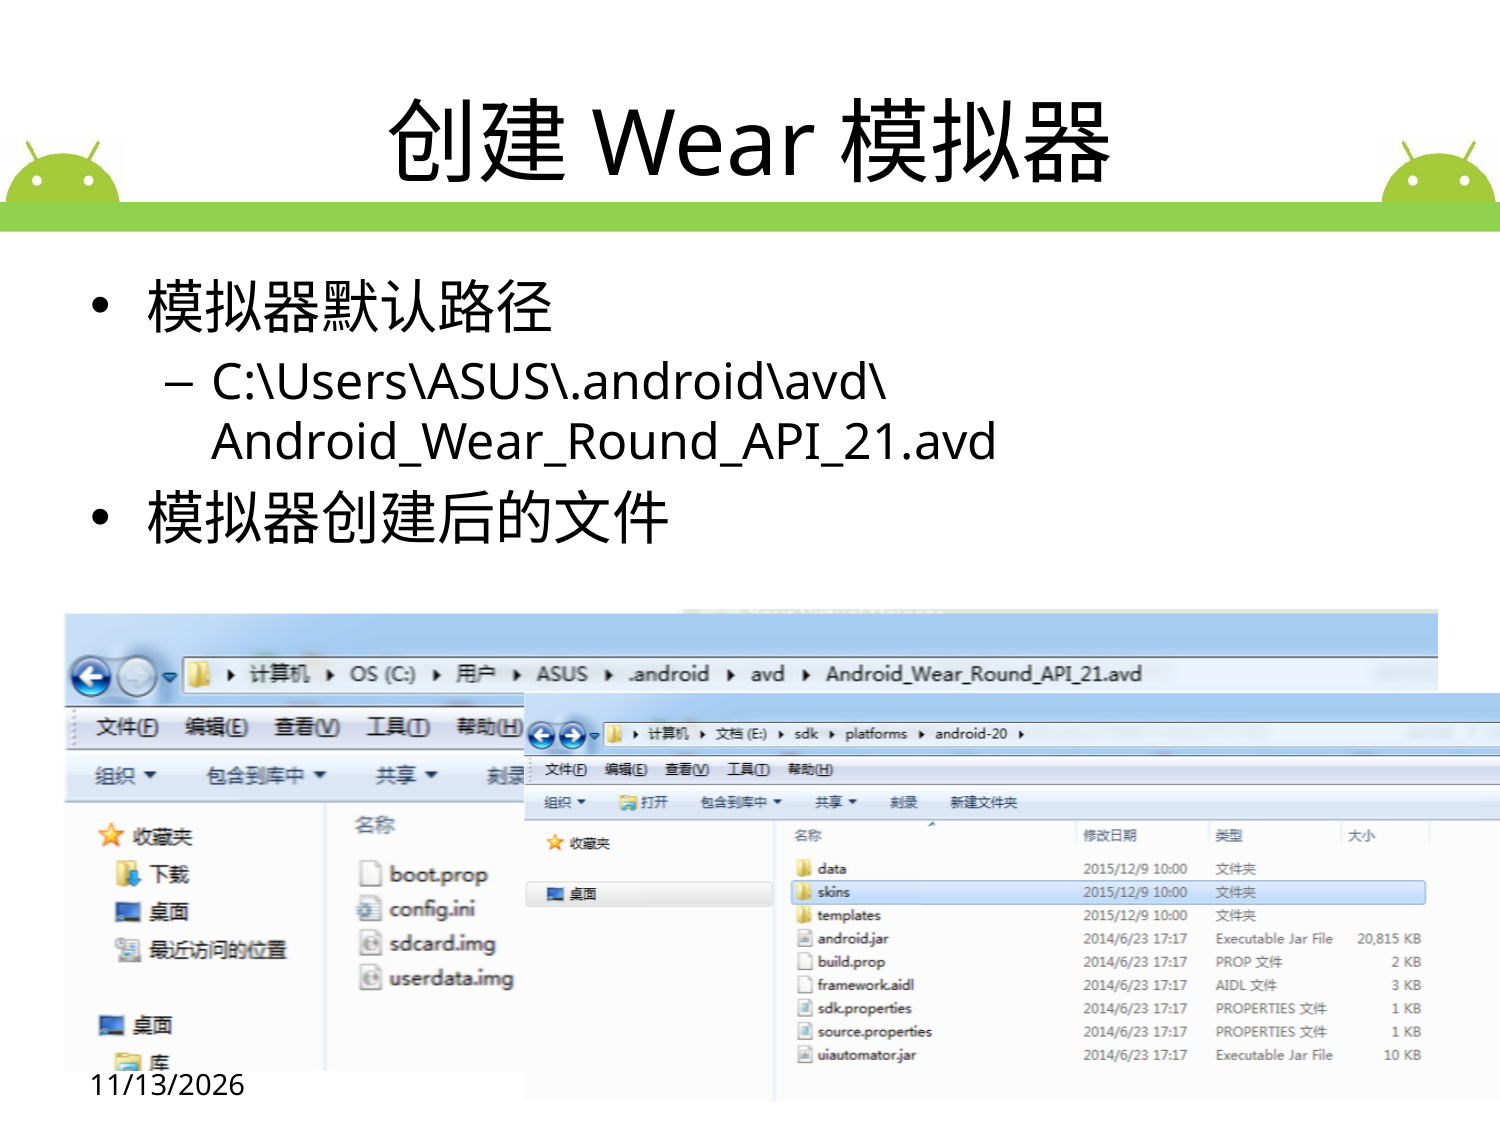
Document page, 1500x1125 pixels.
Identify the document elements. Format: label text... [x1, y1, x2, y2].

picture [1425, 137, 1500, 202]
picture [61, 609, 1500, 1102]
list 模拟器默认路径 C:\Users\ASUS\.android\avd\Android_Wear_Round_API_21.avd 模拟器创建后的文件 [75, 262, 1425, 607]
picture [0, 137, 75, 202]
title 创建Wear模拟器 [75, 45, 1425, 233]
